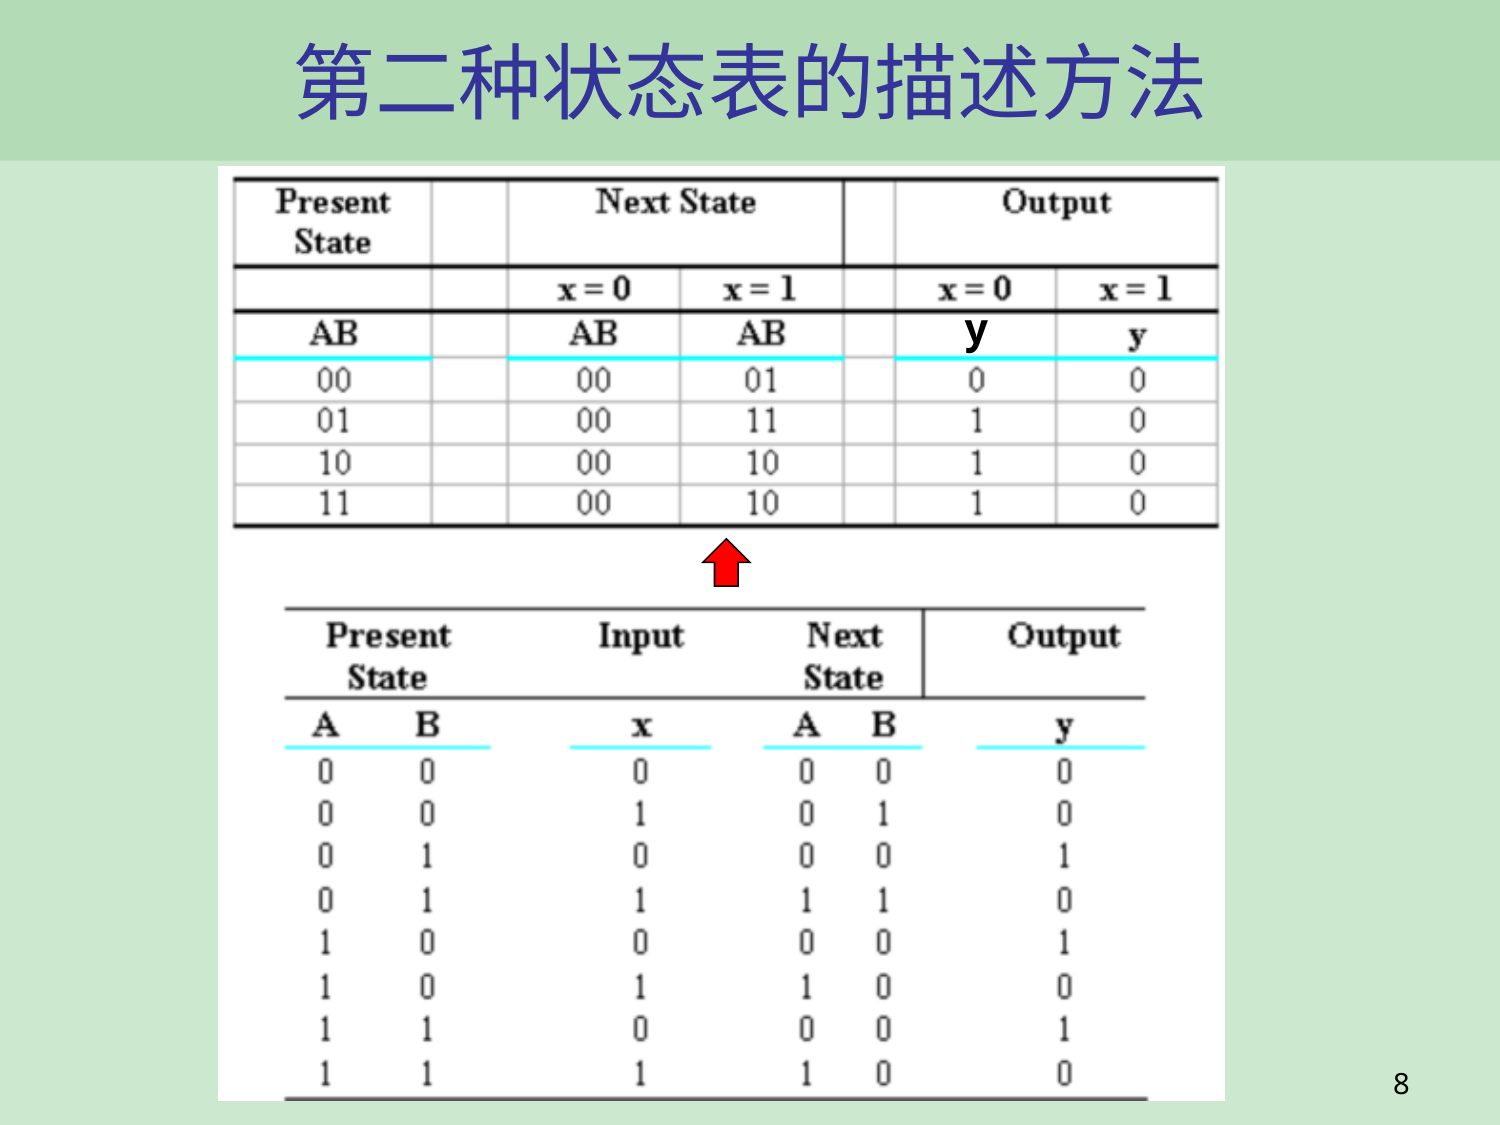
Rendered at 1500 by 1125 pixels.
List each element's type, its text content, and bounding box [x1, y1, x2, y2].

title 第二种状态表的描述方法 [17, 11, 1483, 149]
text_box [218, 166, 1226, 1101]
slide_number 8 [1112, 1037, 1426, 1113]
